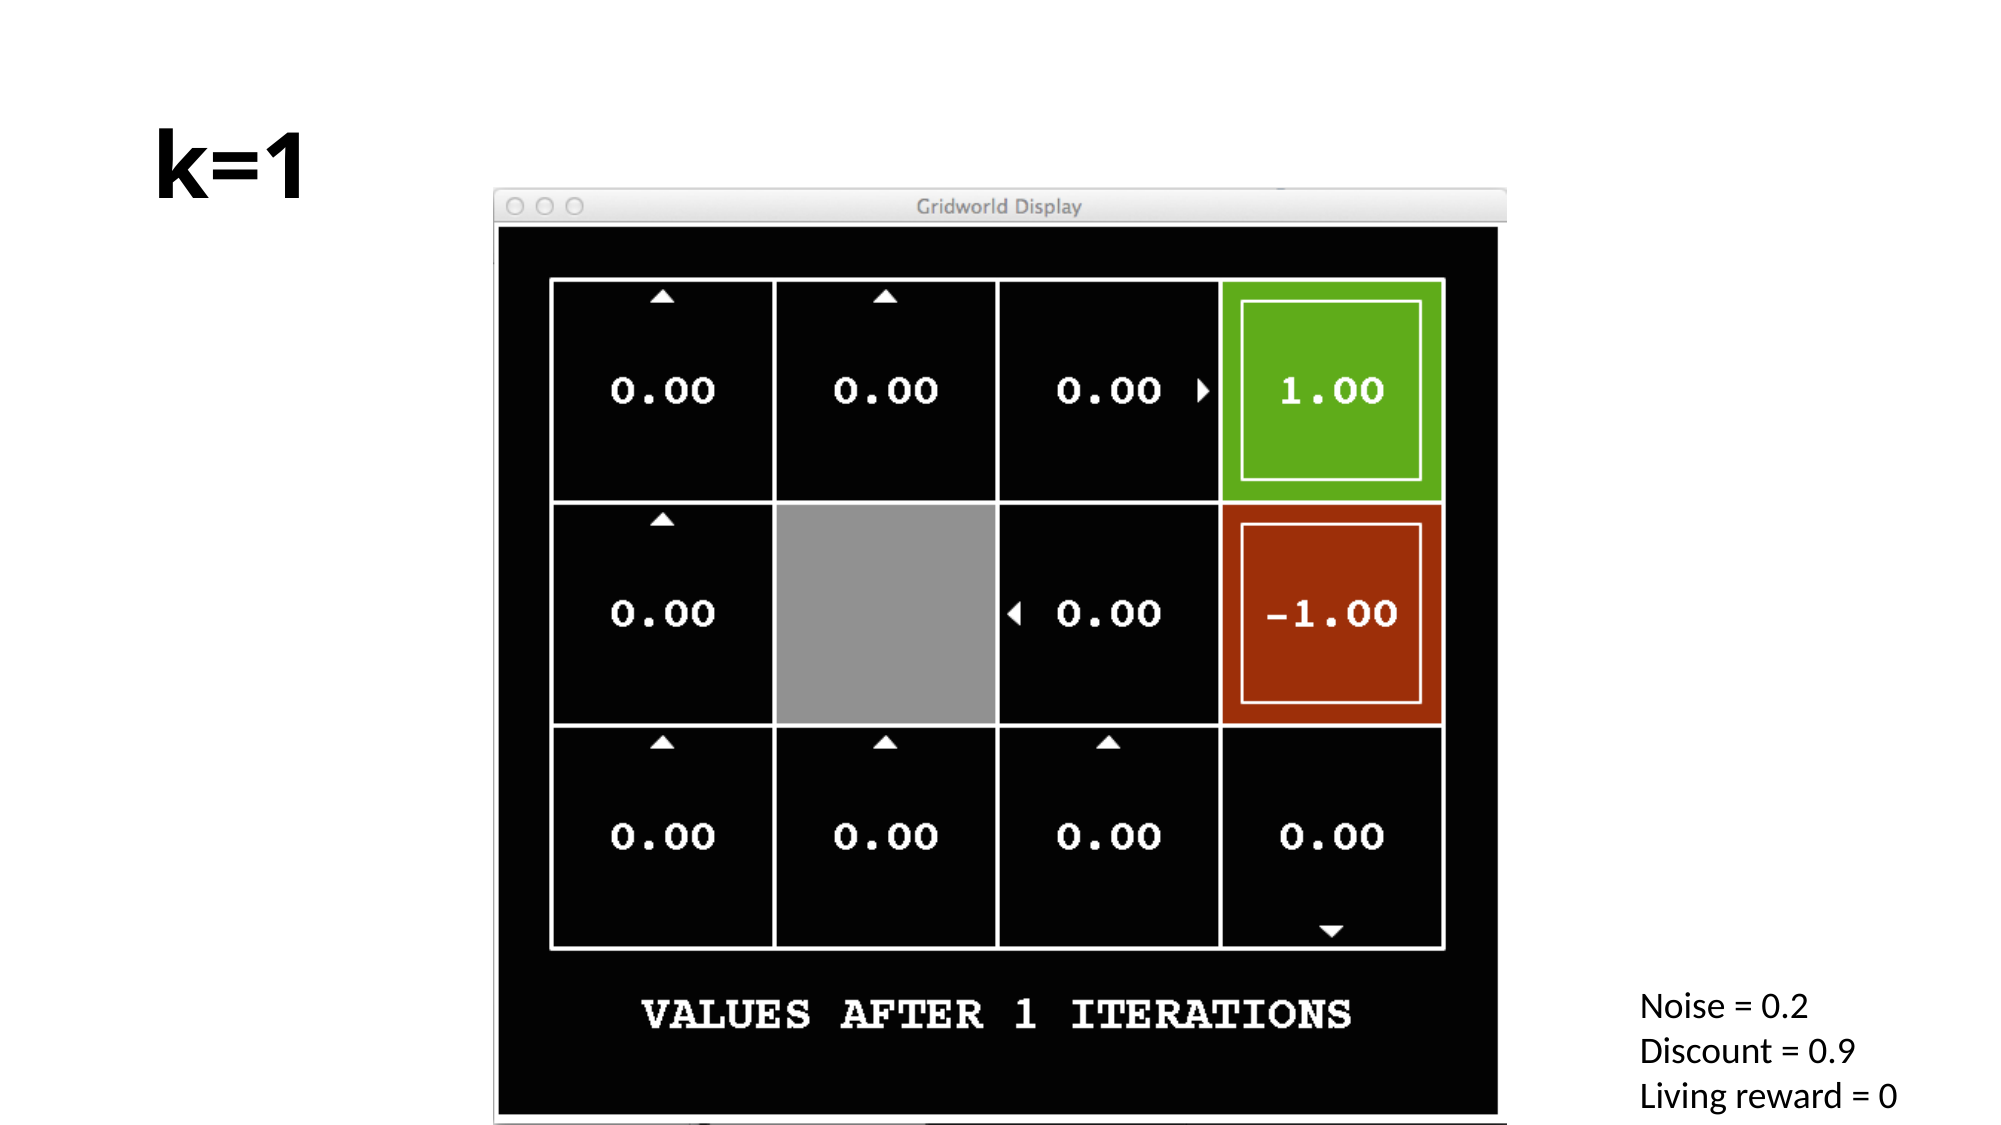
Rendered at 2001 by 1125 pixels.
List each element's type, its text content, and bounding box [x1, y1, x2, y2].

picture [493, 187, 1507, 1125]
text_box Noise = 0.2 Discount = 0.9 Living reward = 0 [1624, 973, 2000, 1124]
title k=1 [137, 59, 1863, 278]
